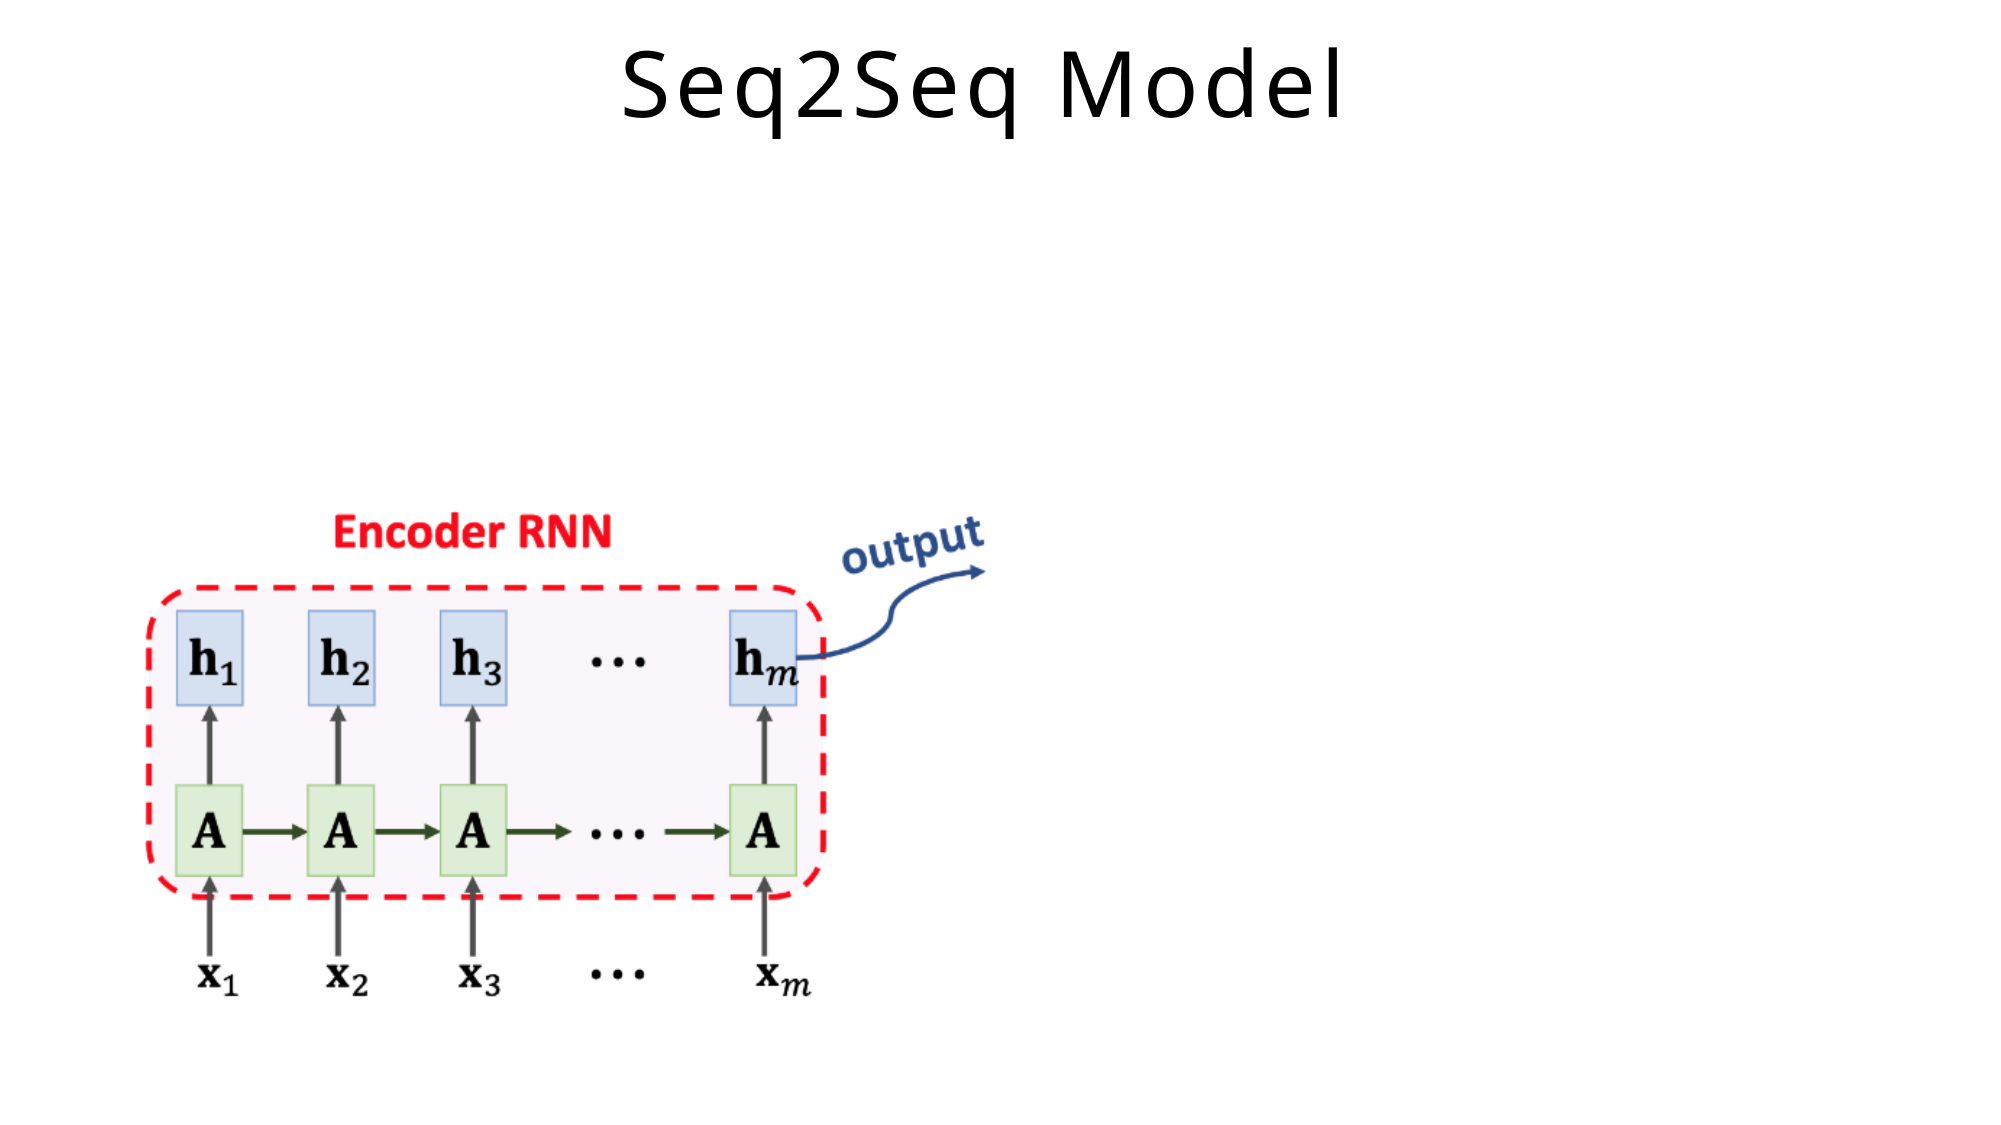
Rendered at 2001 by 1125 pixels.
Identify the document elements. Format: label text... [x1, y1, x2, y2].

picture [133, 389, 1035, 1005]
title Seq2Seq Model [617, 0, 1522, 175]
